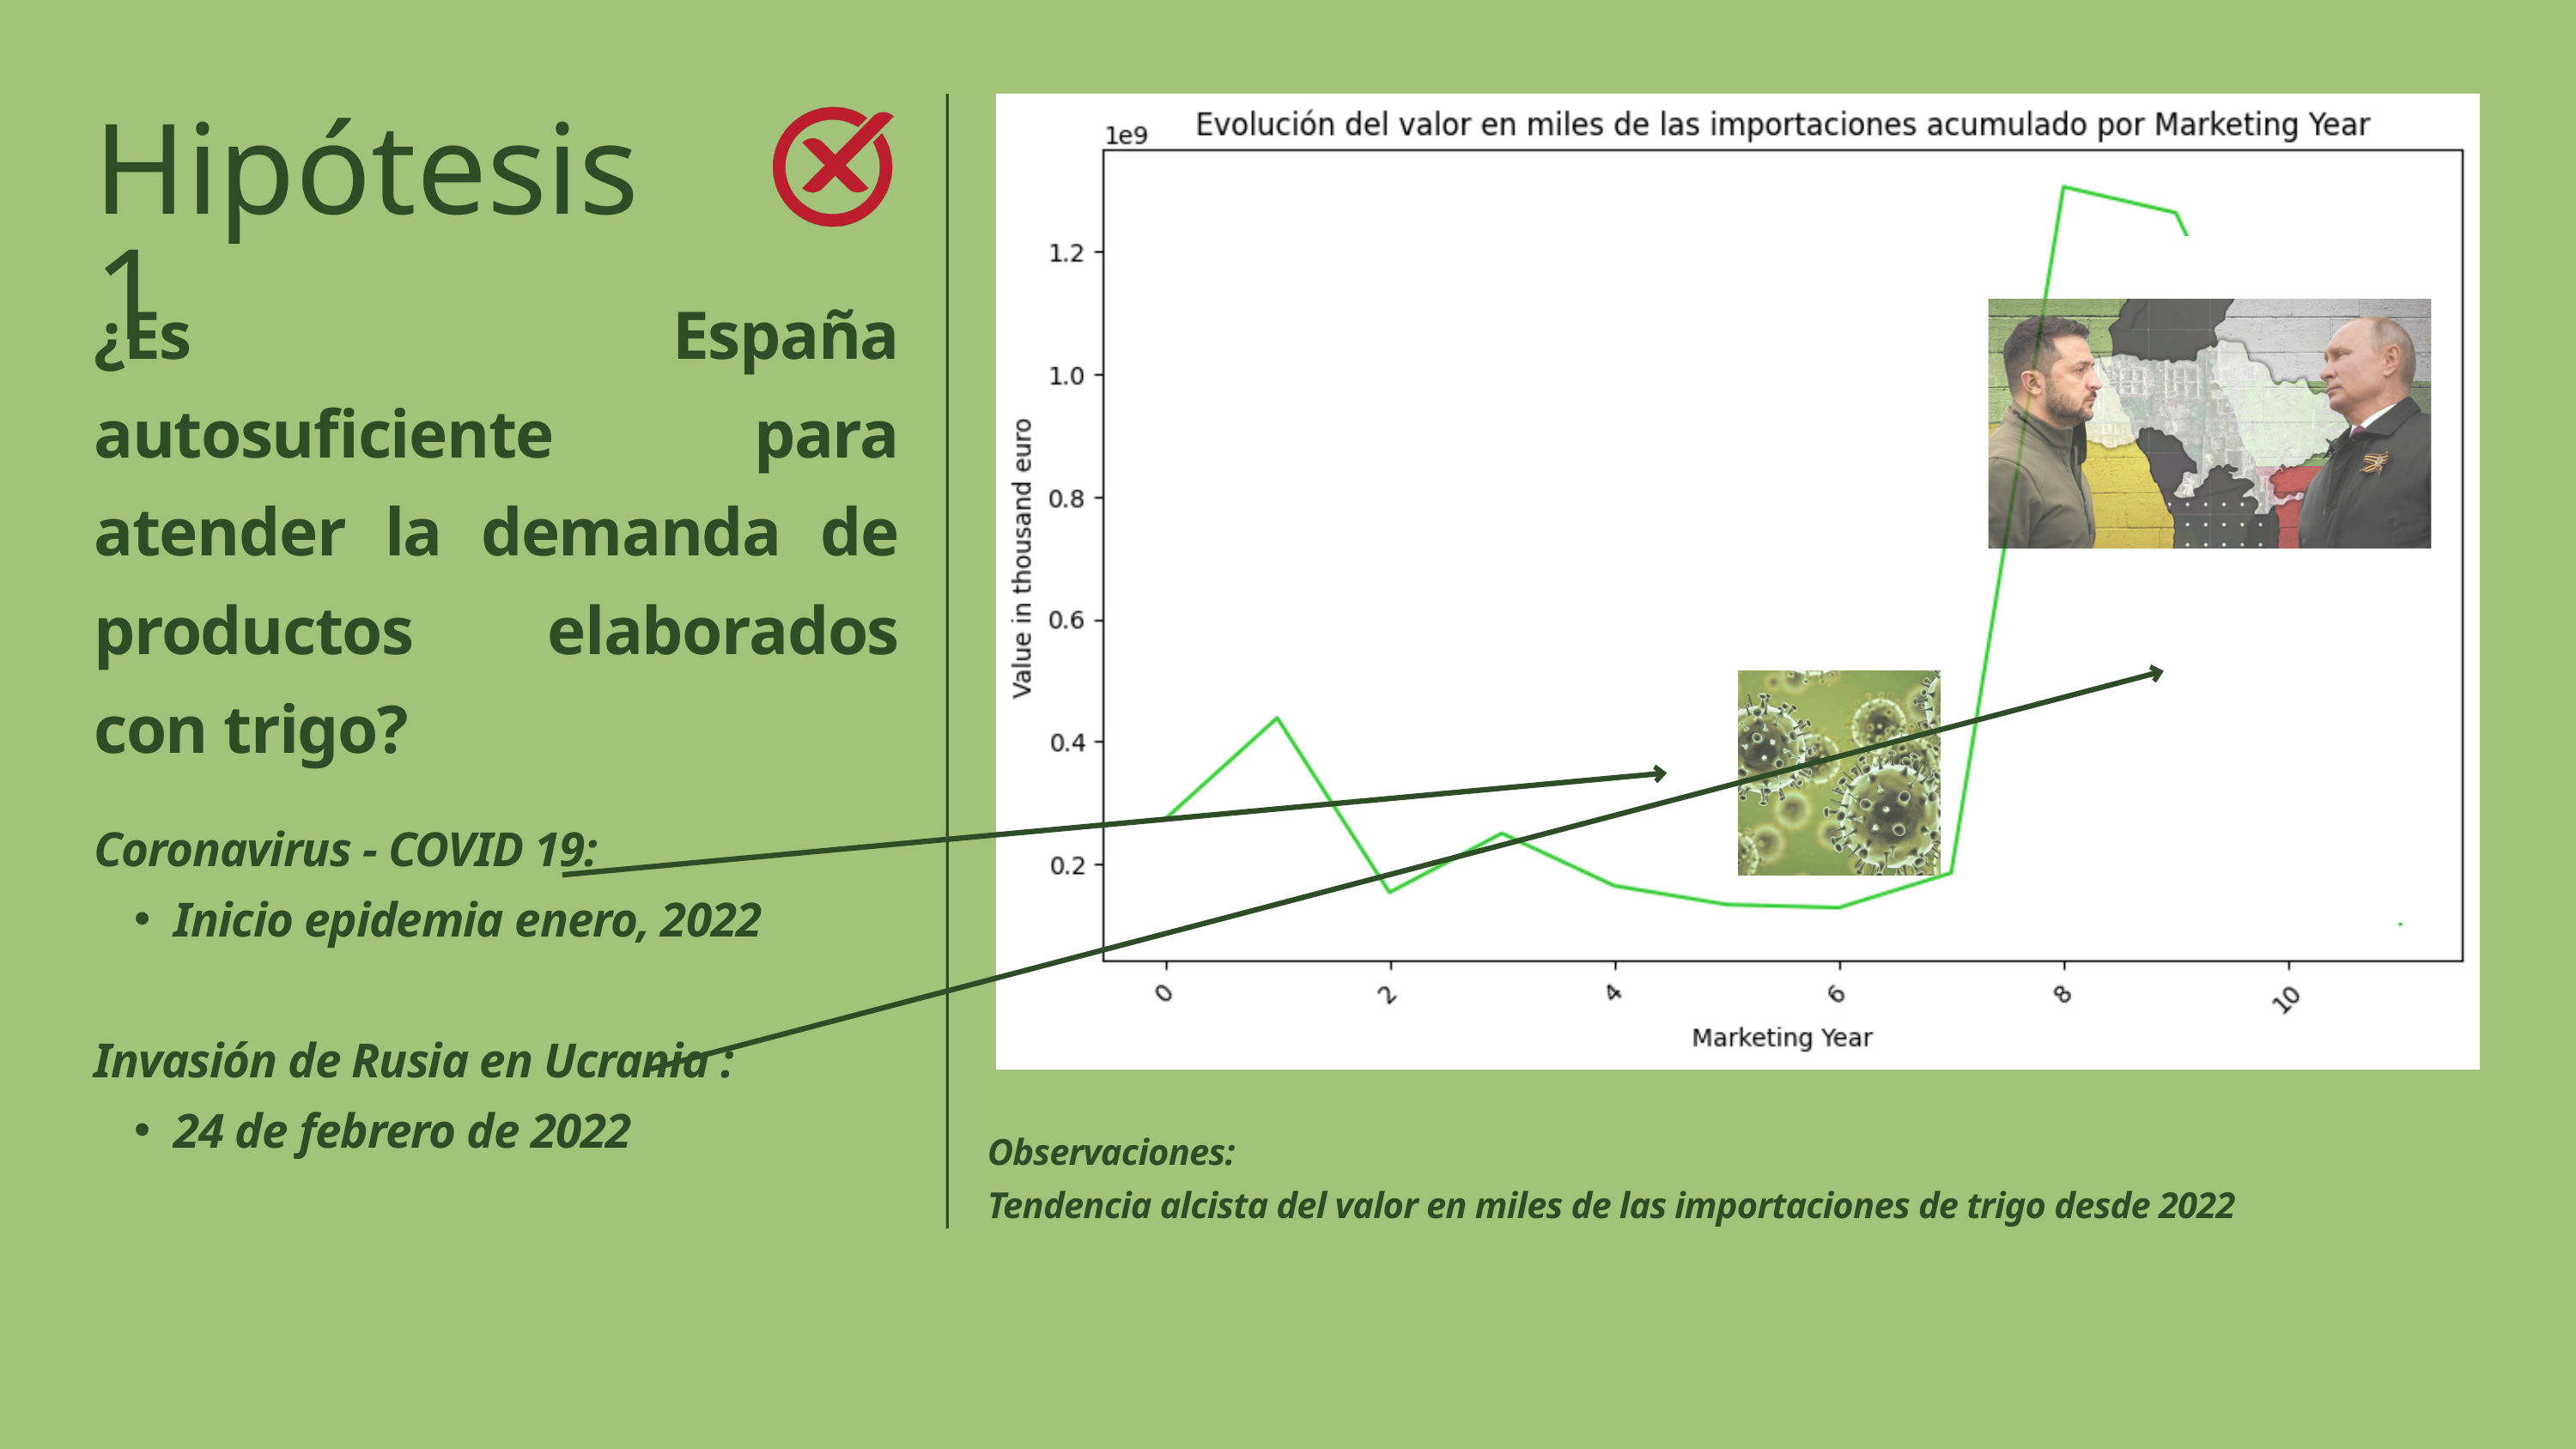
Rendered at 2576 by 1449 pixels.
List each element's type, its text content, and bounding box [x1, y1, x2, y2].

text_box [1738, 670, 1941, 782]
text_box [1738, 731, 1941, 876]
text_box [2163, 236, 2432, 923]
text_box Coronavirus - COVID 19: Inicio epidemia enero, 2022 Invasión de Rusia en Ucrania : 24 de febrero de 2022 [94, 805, 898, 1229]
text_box [996, 94, 2480, 1070]
text_box Hipótesis 1 [94, 113, 702, 273]
text_box Observaciones: Tendencia alcista del valor en miles de las importaciones de trigo desde 2022 [987, 1118, 2480, 1227]
text_box [767, 105, 898, 233]
text_box [1988, 299, 2159, 549]
text_box ¿Es España autosuficiente para atender la demanda de productos elaborados con trigo? [94, 273, 899, 767]
